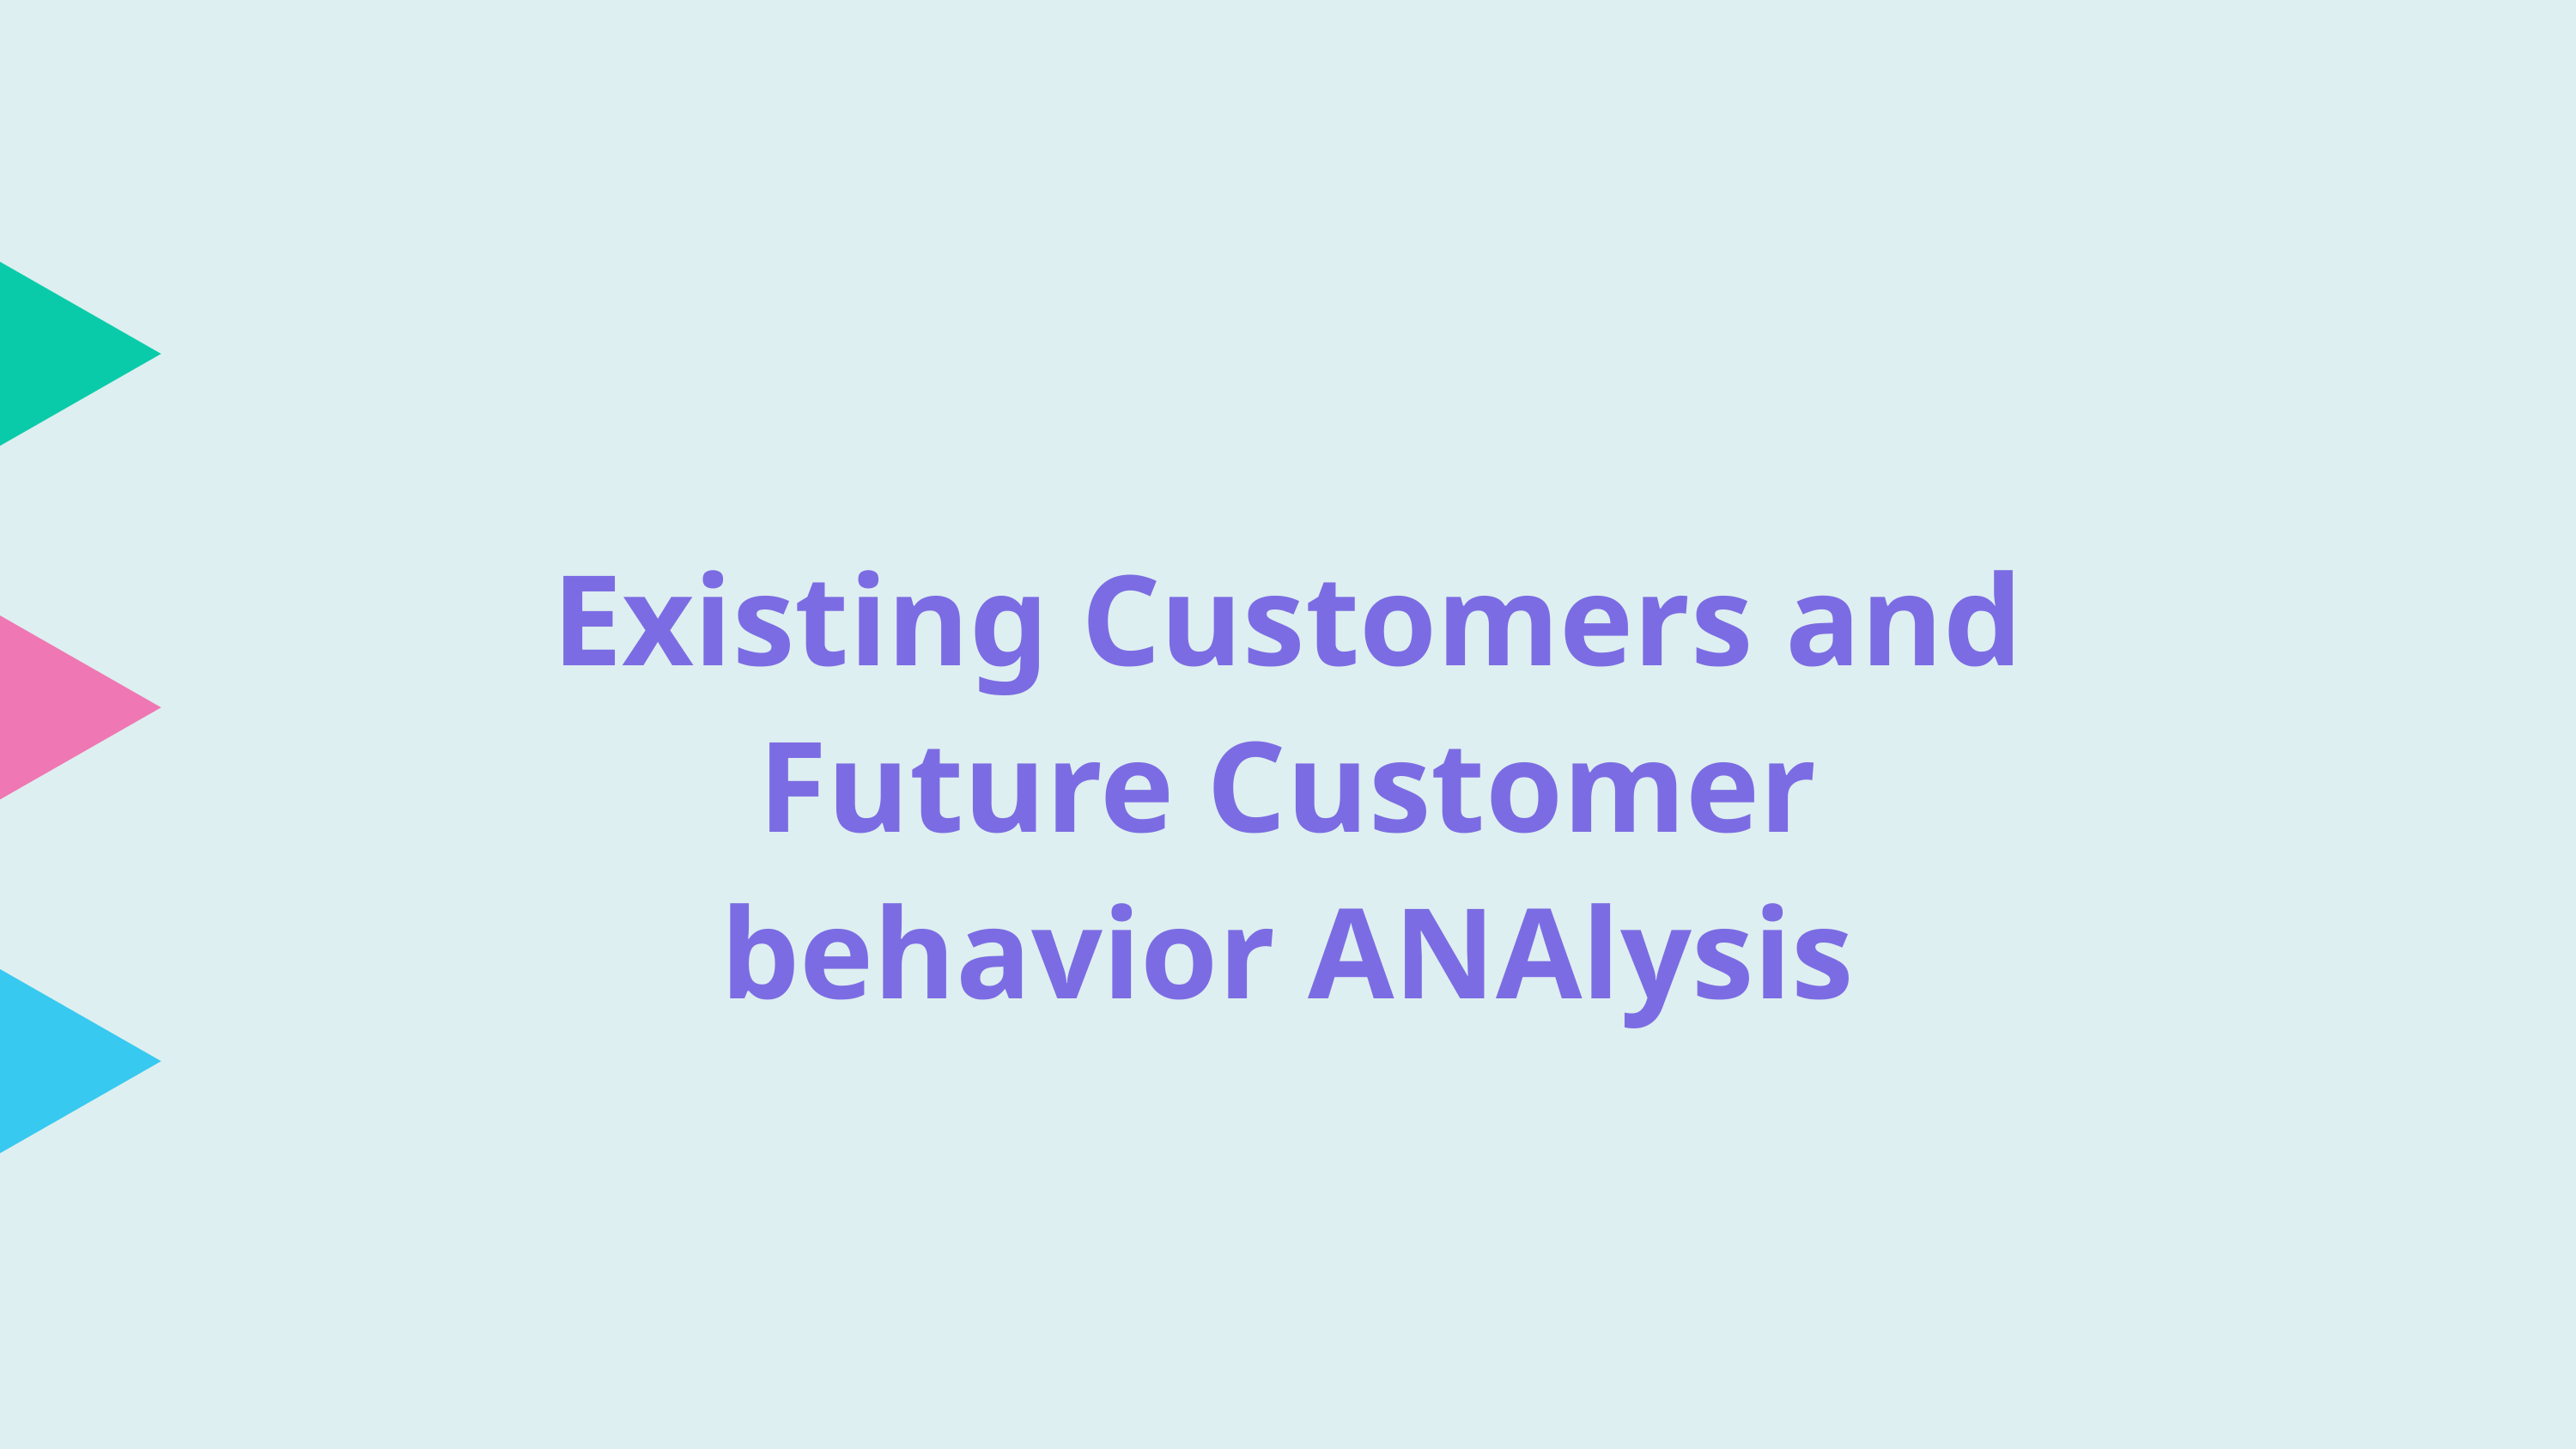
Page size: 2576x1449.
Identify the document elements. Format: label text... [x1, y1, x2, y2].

text_box Existing Customers and Future Customer behavior ANAlysis [521, 511, 2055, 1037]
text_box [0, 975, 174, 1147]
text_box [0, 621, 174, 793]
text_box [0, 268, 174, 440]
